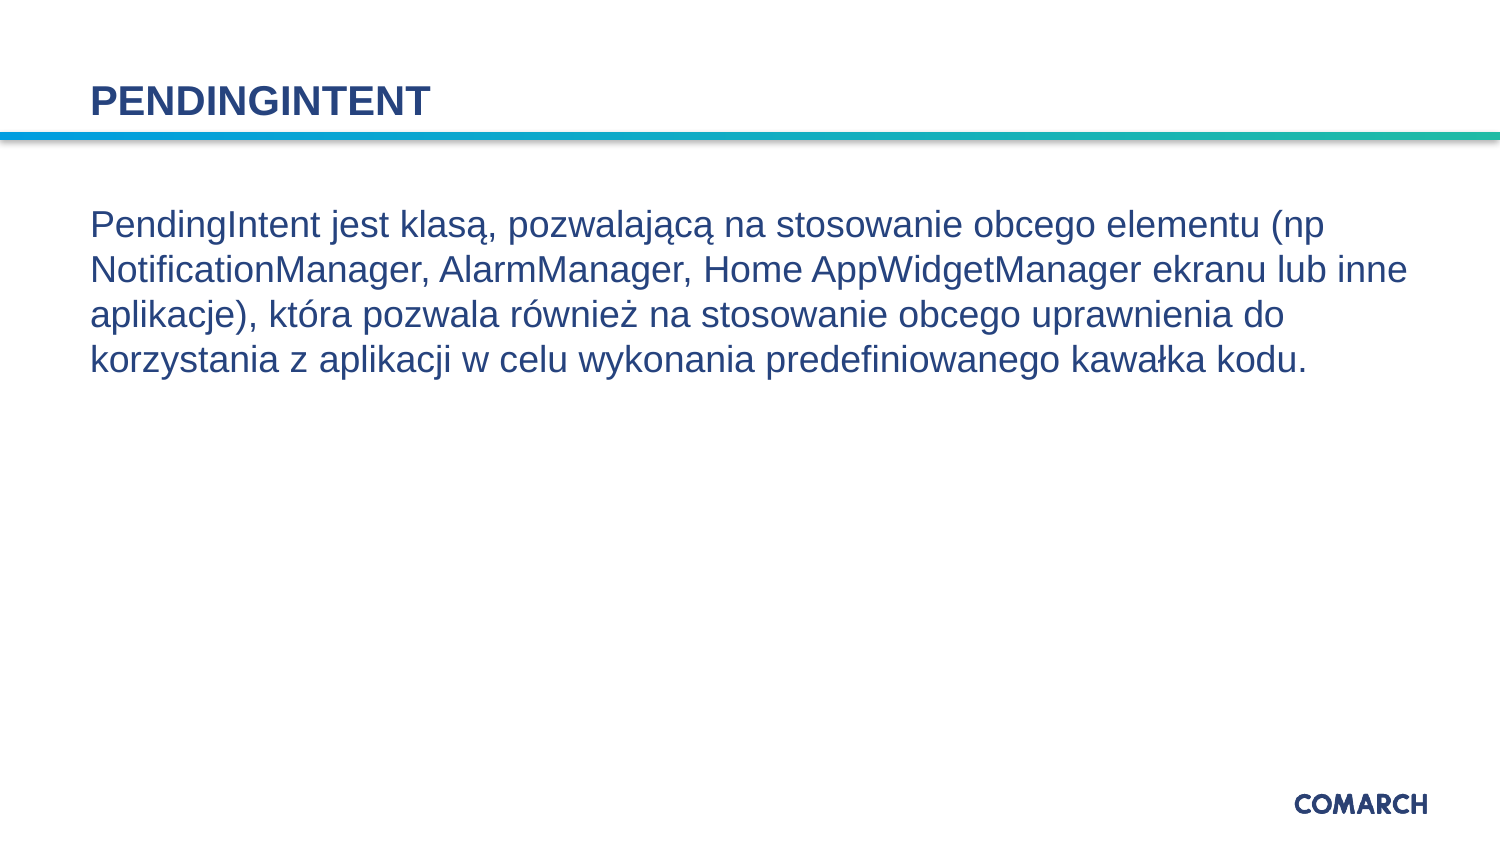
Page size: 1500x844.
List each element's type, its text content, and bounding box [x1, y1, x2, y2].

title PENDINGINTENT [75, 19, 1425, 132]
list PendingIntent jest klasą, pozwalającą na stosowanie obcego elementu (np NotificationManager, AlarmManager, Home AppWidgetManager ekranu lub inne aplikacje), która pozwala również na stosowanie obcego uprawnienia do korzystania z aplikacji w celu wykonania predefiniowanego kawałka kodu. [75, 140, 1427, 782]
picture [1294, 793, 1427, 814]
